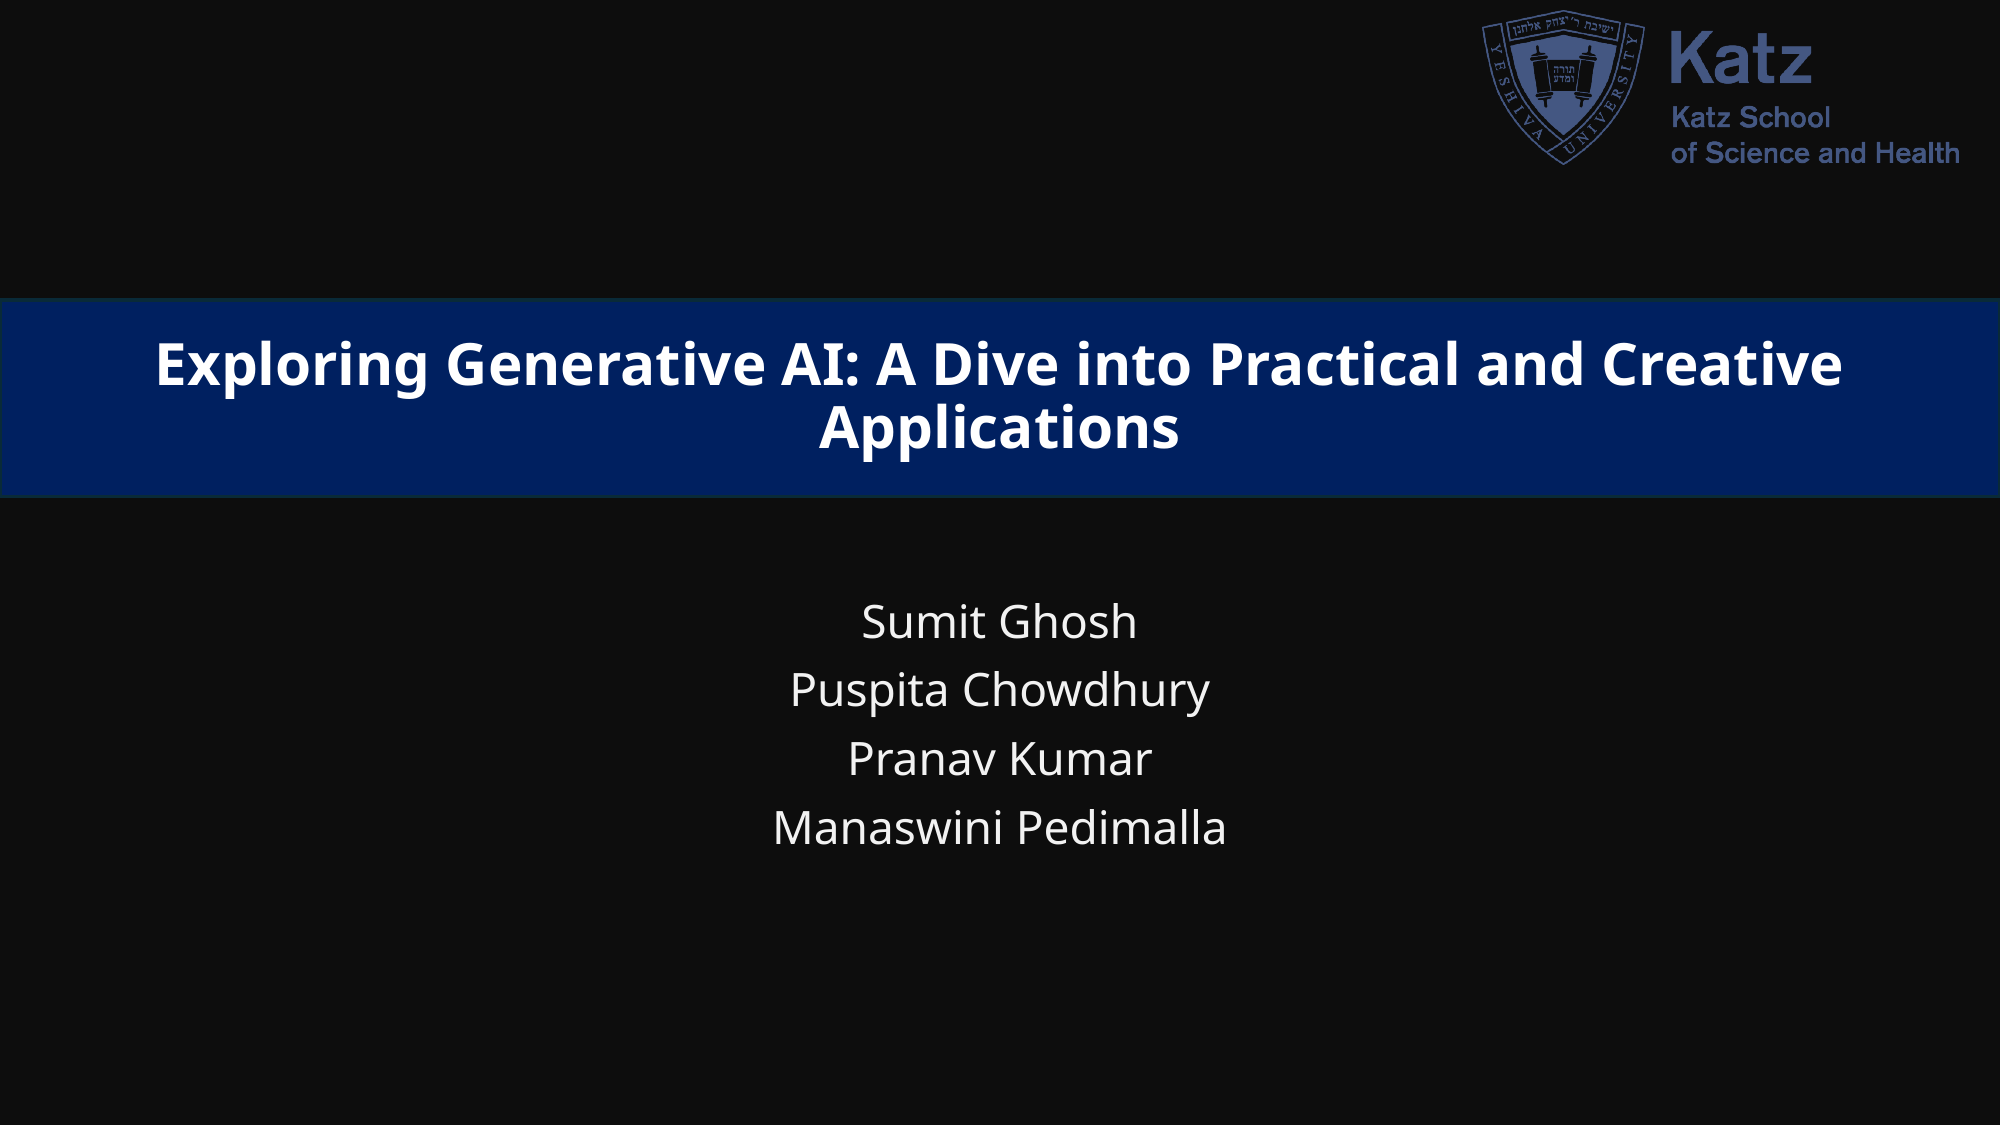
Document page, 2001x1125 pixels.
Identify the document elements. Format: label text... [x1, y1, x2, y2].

subtitle Sumit Ghosh Puspita Chowdhury Pranav Kumar Manaswini Pedimalla [249, 590, 1750, 863]
title Exploring Generative AI: A Dive into Practical and Creative Applications [0, 298, 2000, 498]
picture [1456, 0, 1985, 176]
